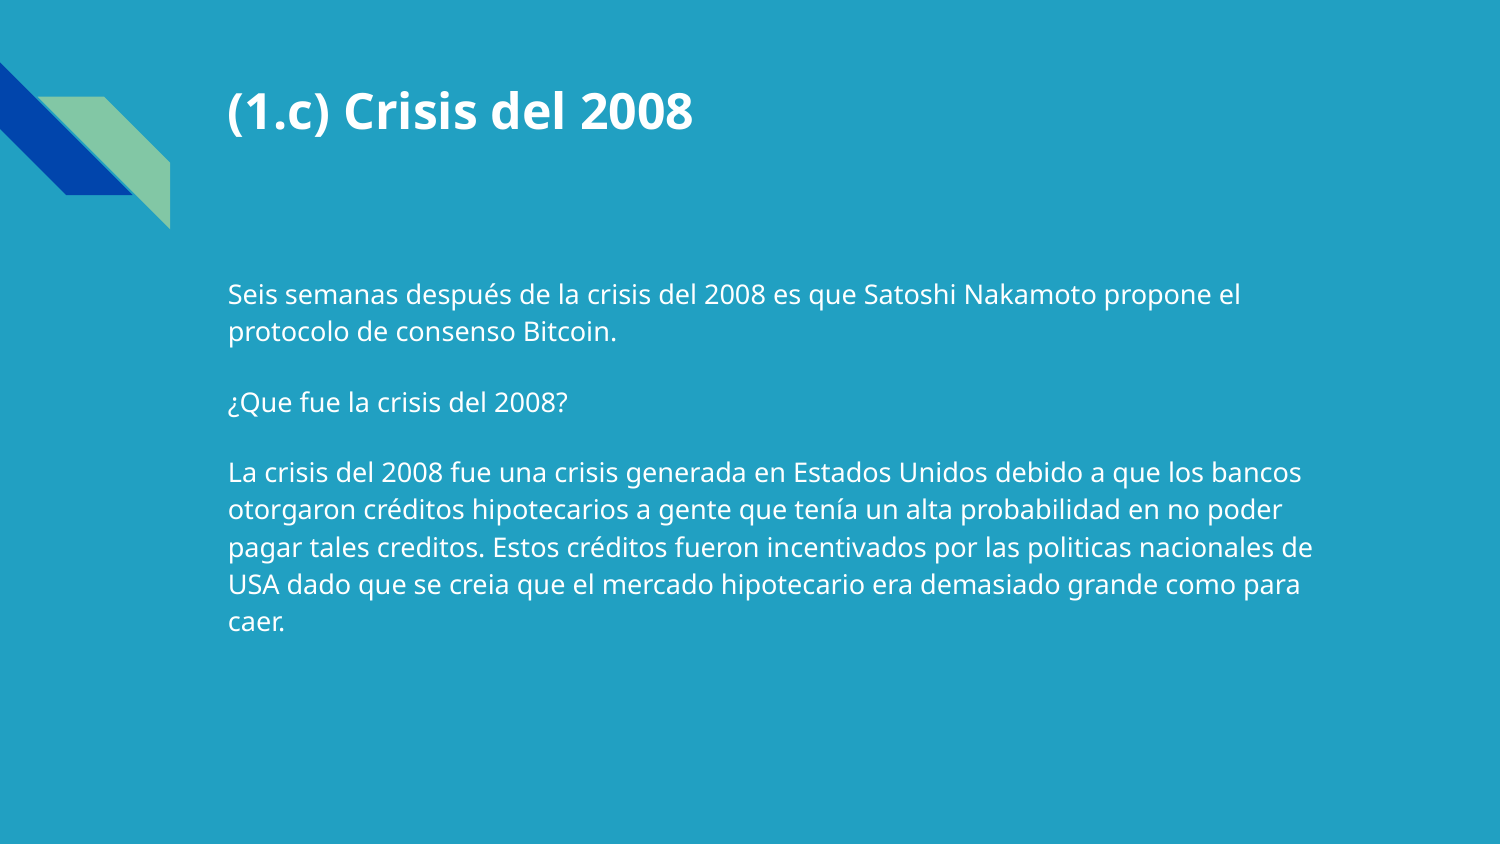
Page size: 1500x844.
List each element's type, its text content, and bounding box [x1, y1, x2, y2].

title (1.c) Crisis del 2008 [212, 64, 1368, 215]
list Seis semanas después de la crisis del 2008 es que Satoshi Nakamoto propone el protocolo de consenso Bitcoin. ¿Que fue la crisis del 2008? La crisis del 2008 fue una crisis generada en Estados Unidos debido a que los bancos otorgaron créditos hipotecarios a gente que tenía un alta probabilidad en no poder pagar tales creditos. Estos créditos fueron incentivados por las politicas nacionales de USA dado que se creia que el mercado hipotecario era demasiado grande como para caer. [212, 257, 1368, 735]
